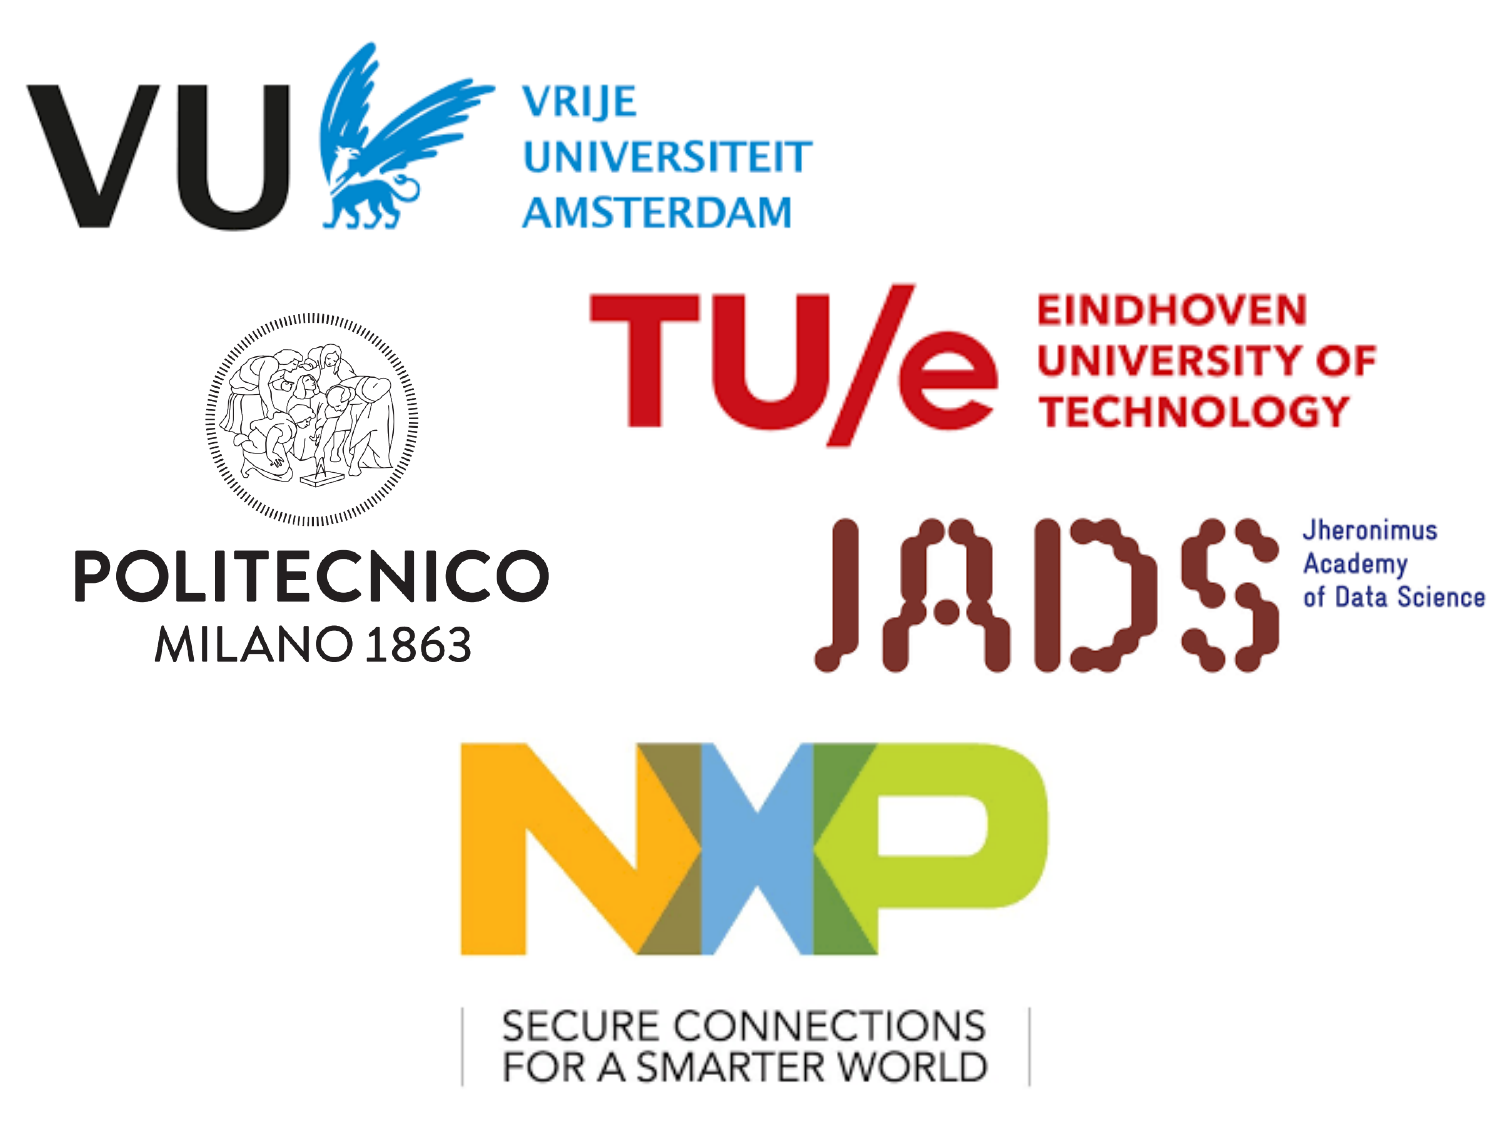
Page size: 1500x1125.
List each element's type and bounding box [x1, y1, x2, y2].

picture [0, 34, 840, 252]
picture [75, 313, 549, 662]
picture [419, 270, 1500, 1125]
